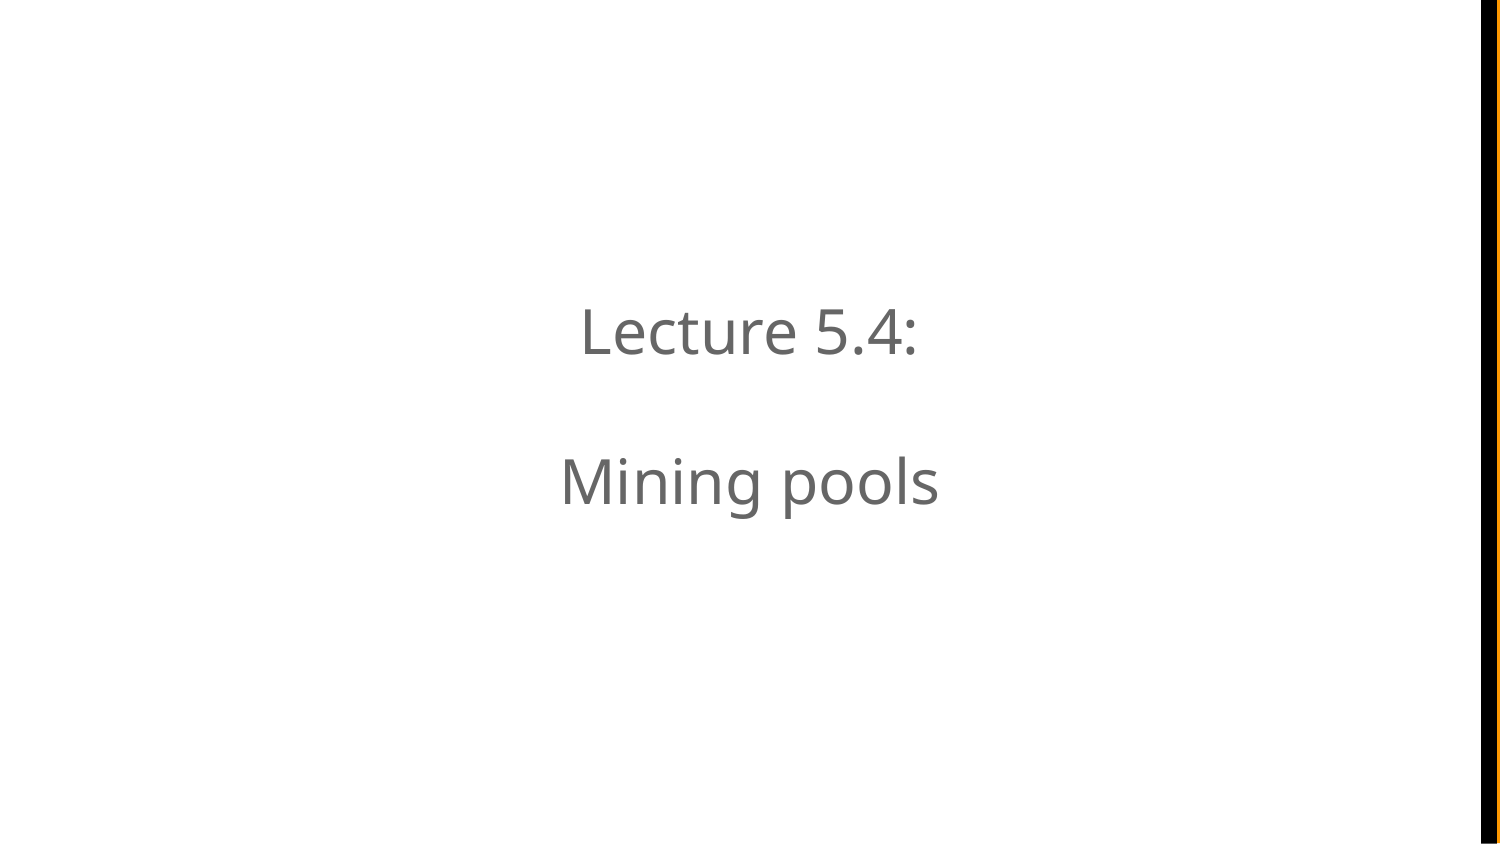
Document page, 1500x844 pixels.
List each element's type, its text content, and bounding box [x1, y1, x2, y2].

subtitle Lecture 5.4: Mining pools [112, 277, 1388, 560]
